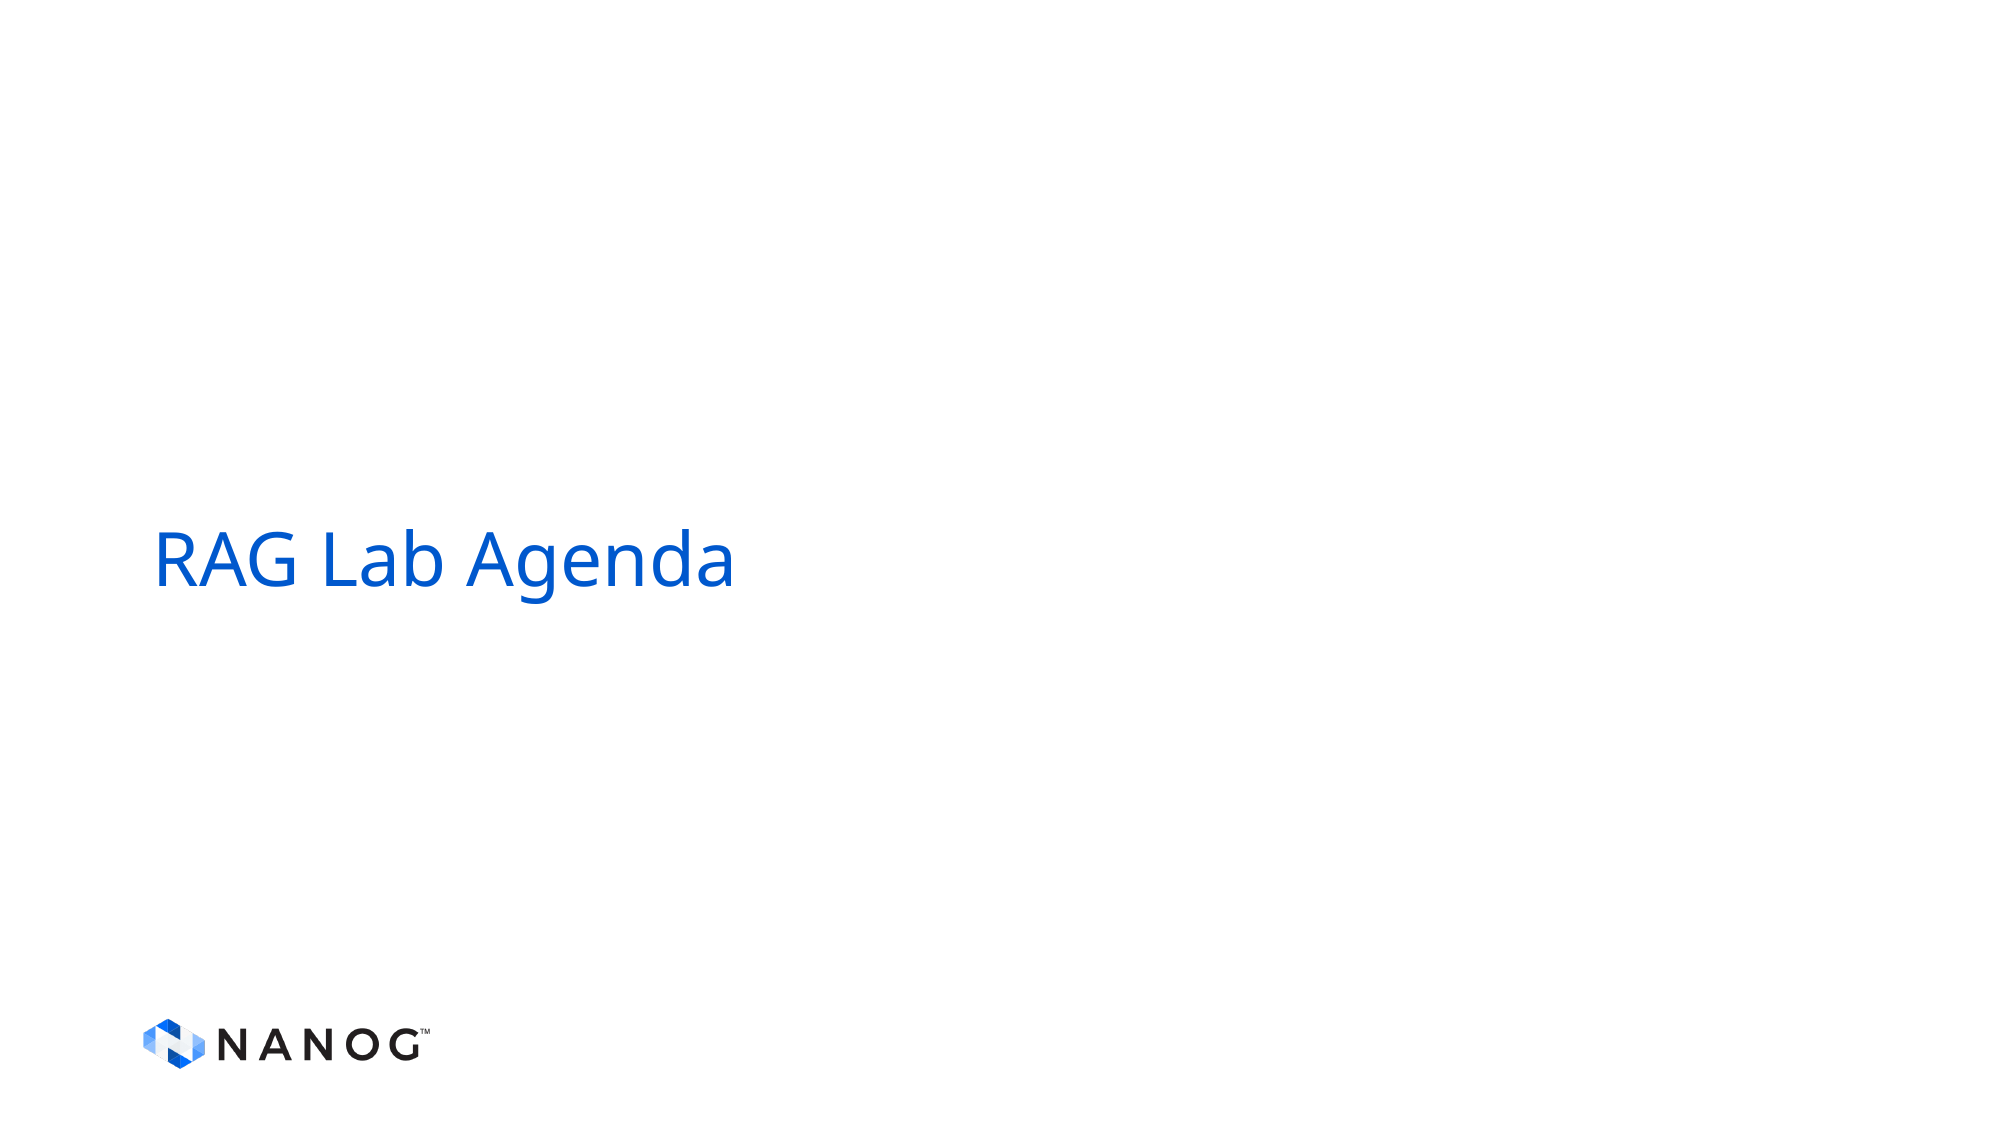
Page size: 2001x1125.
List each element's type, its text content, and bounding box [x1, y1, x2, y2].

picture [137, 1013, 434, 1074]
title RAG Lab Agenda [137, 453, 1863, 672]
